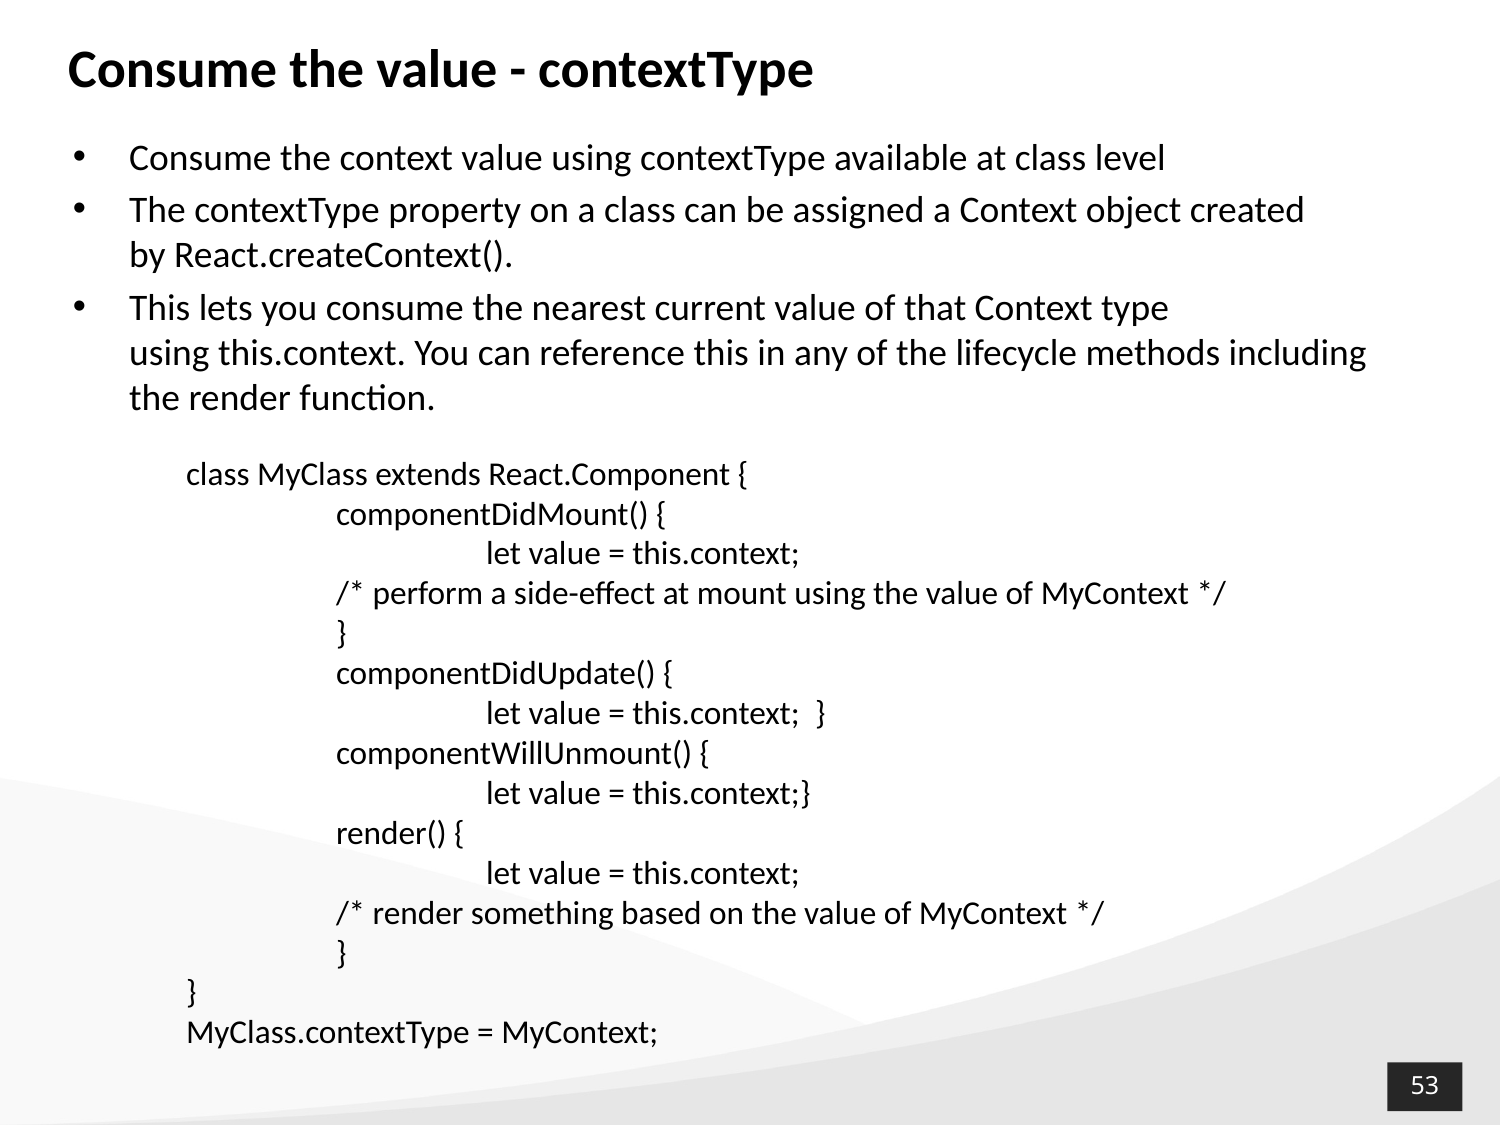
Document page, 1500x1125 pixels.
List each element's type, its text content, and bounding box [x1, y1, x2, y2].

text_box Consume the value - contextType [53, 7, 1306, 125]
list Consume the context value using contextType available at class level The contextType property on a class can be assigned a Context object created by React.createContext(). This lets you consume the nearest current value of that Context type using this.context. You can reference this in any of the lifecycle methods including the render function. [57, 125, 1436, 216]
picture [0, 0, 1500, 1125]
text_box class MyClass extends React.Component { componentDidMount() { let value = this.context; /* perform a side-effect at mount using the value of MyContext */ } componentDidUpdate() { let value = this.context; } componentWillUnmount() { let value = this.context;} render() { let value = this.context; /* render something based on the value of MyContext */ } } MyClass.contextType = MyContext; [171, 444, 1401, 1058]
